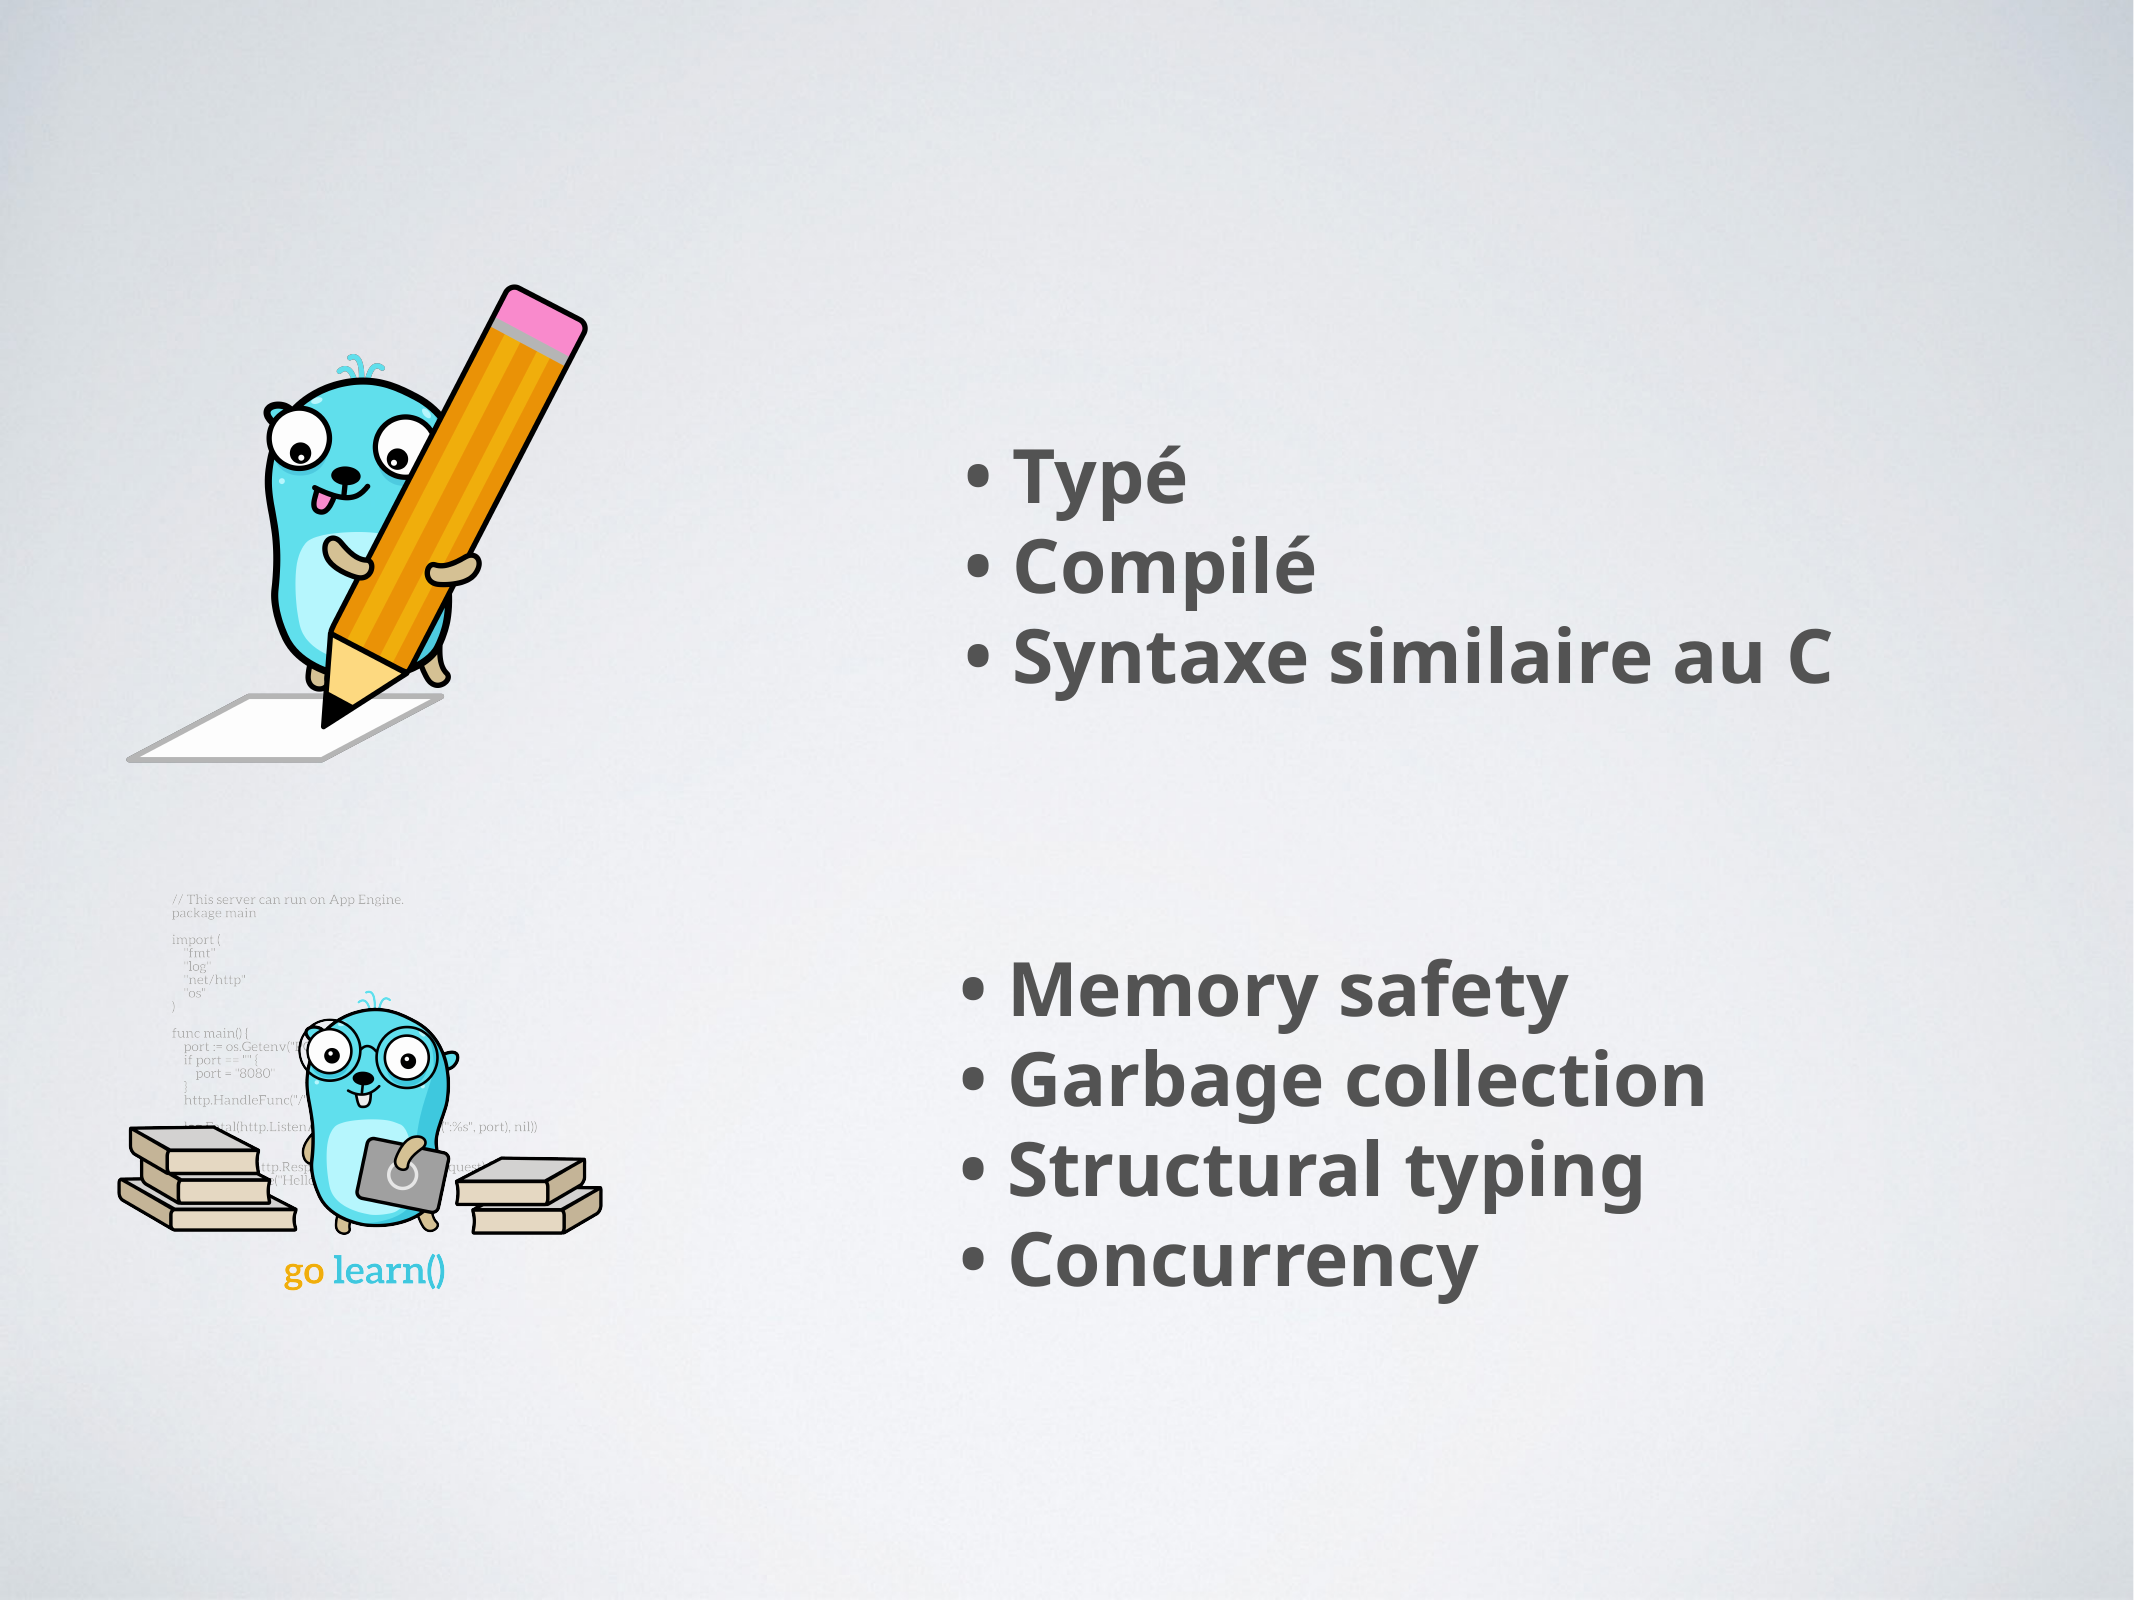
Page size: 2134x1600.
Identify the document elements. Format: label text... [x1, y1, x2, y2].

picture [0, 0, 2134, 1600]
text_box • Memory safety • Garbage collection • Structural typing • Concurrency [951, 933, 1719, 1310]
text_box • Typé • Compilé • Syntaxe similaire au C [956, 420, 1844, 707]
